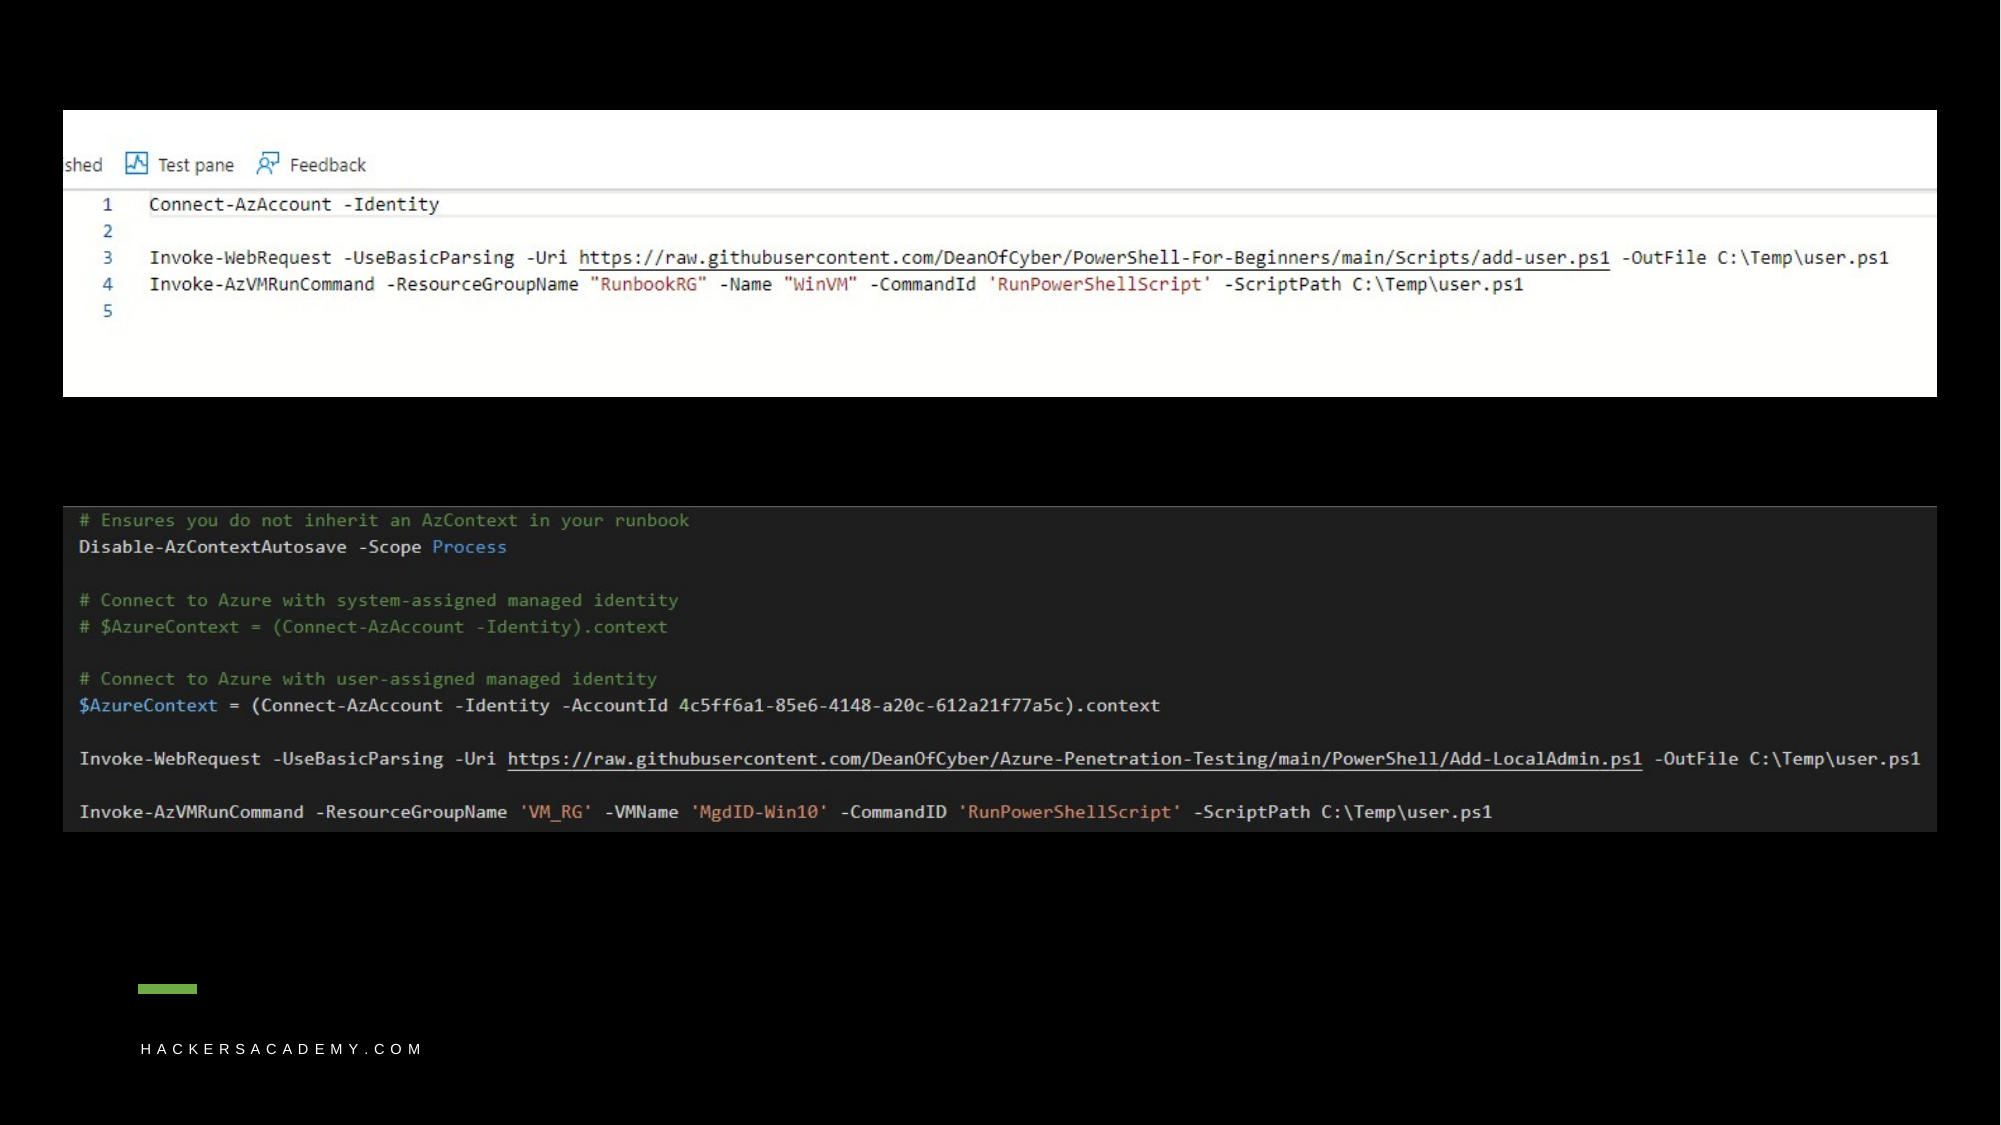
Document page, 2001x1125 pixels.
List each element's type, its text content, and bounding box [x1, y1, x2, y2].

footer H A C K E R S A C A D E M Y . C O M [138, 1039, 426, 1125]
picture [62, 110, 1938, 398]
picture [62, 506, 1938, 833]
